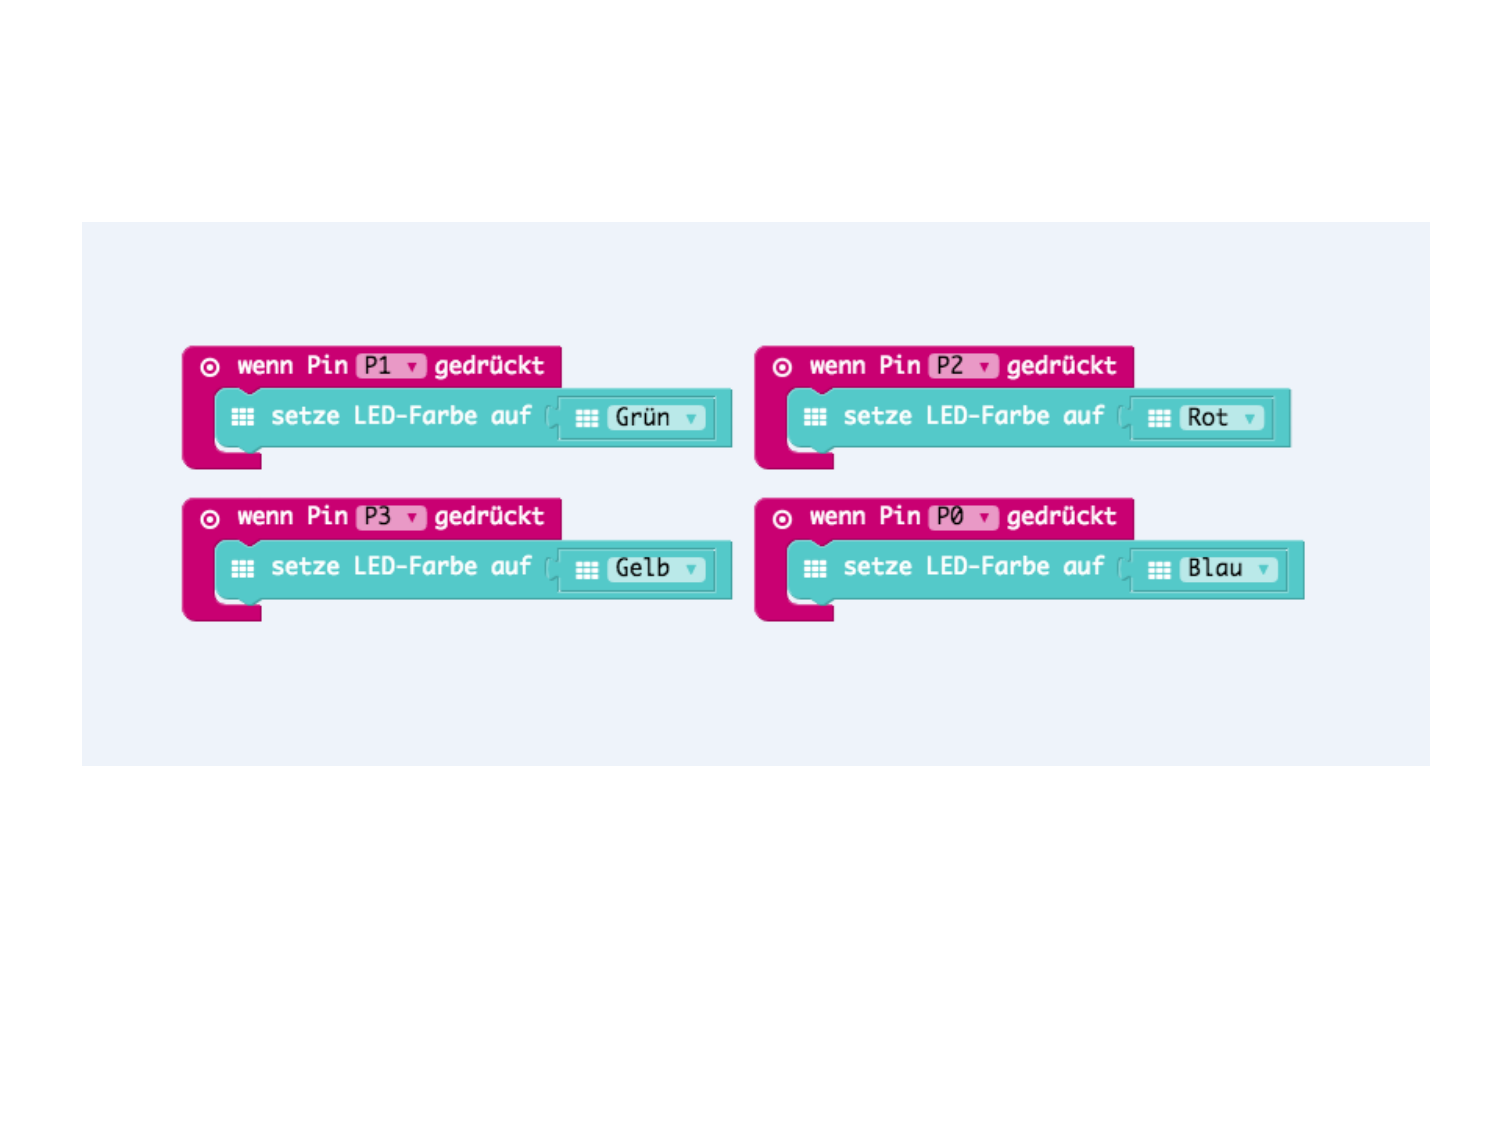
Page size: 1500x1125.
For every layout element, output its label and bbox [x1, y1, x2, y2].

picture [82, 222, 1430, 766]
